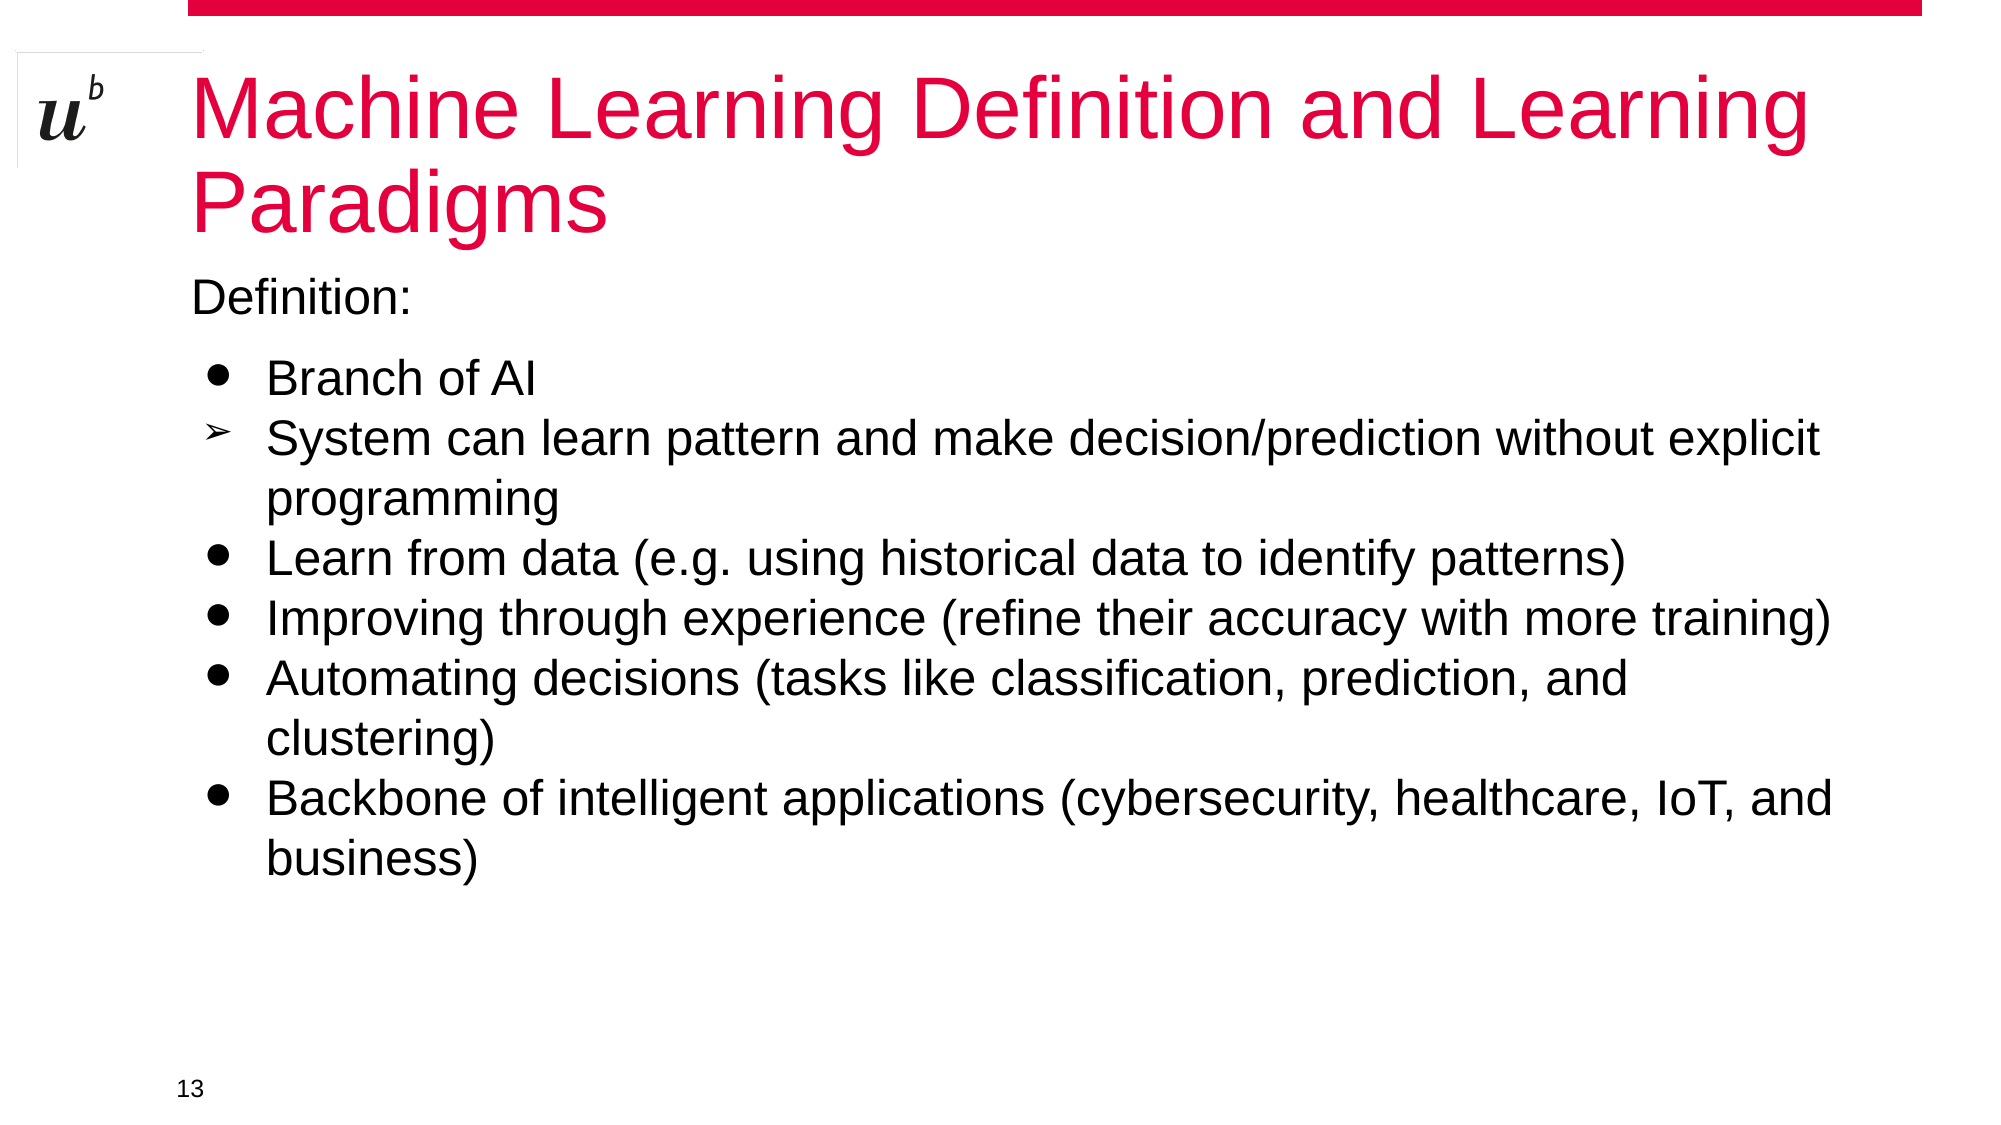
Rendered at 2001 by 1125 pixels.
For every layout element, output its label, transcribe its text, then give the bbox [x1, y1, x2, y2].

list Definition: Branch of AI System can learn pattern and make decision/prediction without explicit programming Learn from data (e.g. using historical data to identify patterns) Improving through experience (refine their accuracy with more training) Automating decisions (tasks like classification, prediction, and clustering) Backbone of intelligent applications (cybersecurity, healthcare, IoT, and business) [175, 257, 1885, 974]
slide_number ‹#› [149, 1057, 211, 1117]
title Machine Learning Definition and Learning Paradigms [175, 47, 1901, 171]
picture [15, 50, 175, 169]
